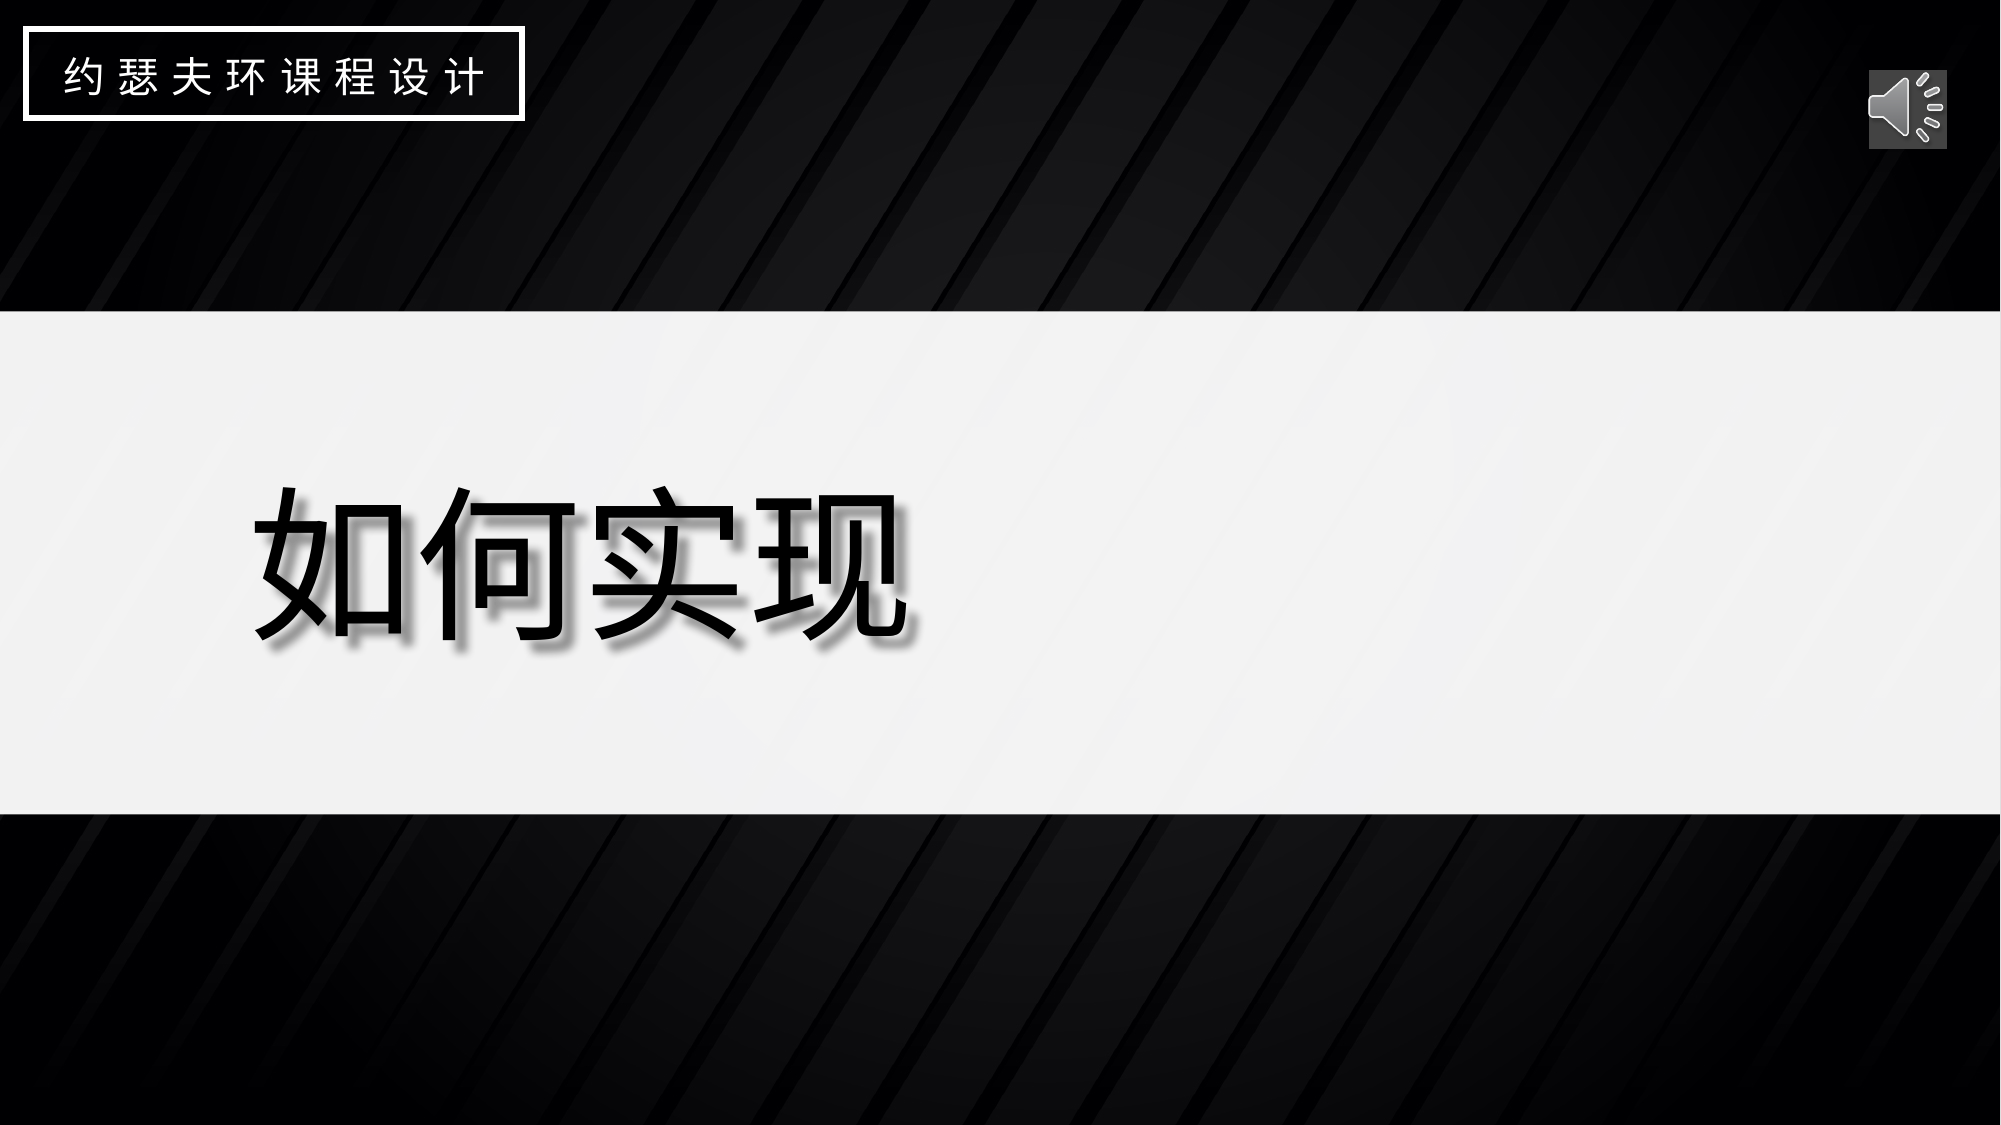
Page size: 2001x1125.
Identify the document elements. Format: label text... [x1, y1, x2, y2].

text_box 约瑟夫环课程设计 [26, 43, 522, 109]
text_box 如何实现 [233, 453, 1767, 669]
picture [0, 0, 2001, 1125]
text_box [25, 28, 523, 119]
text_box [0, 310, 2000, 815]
